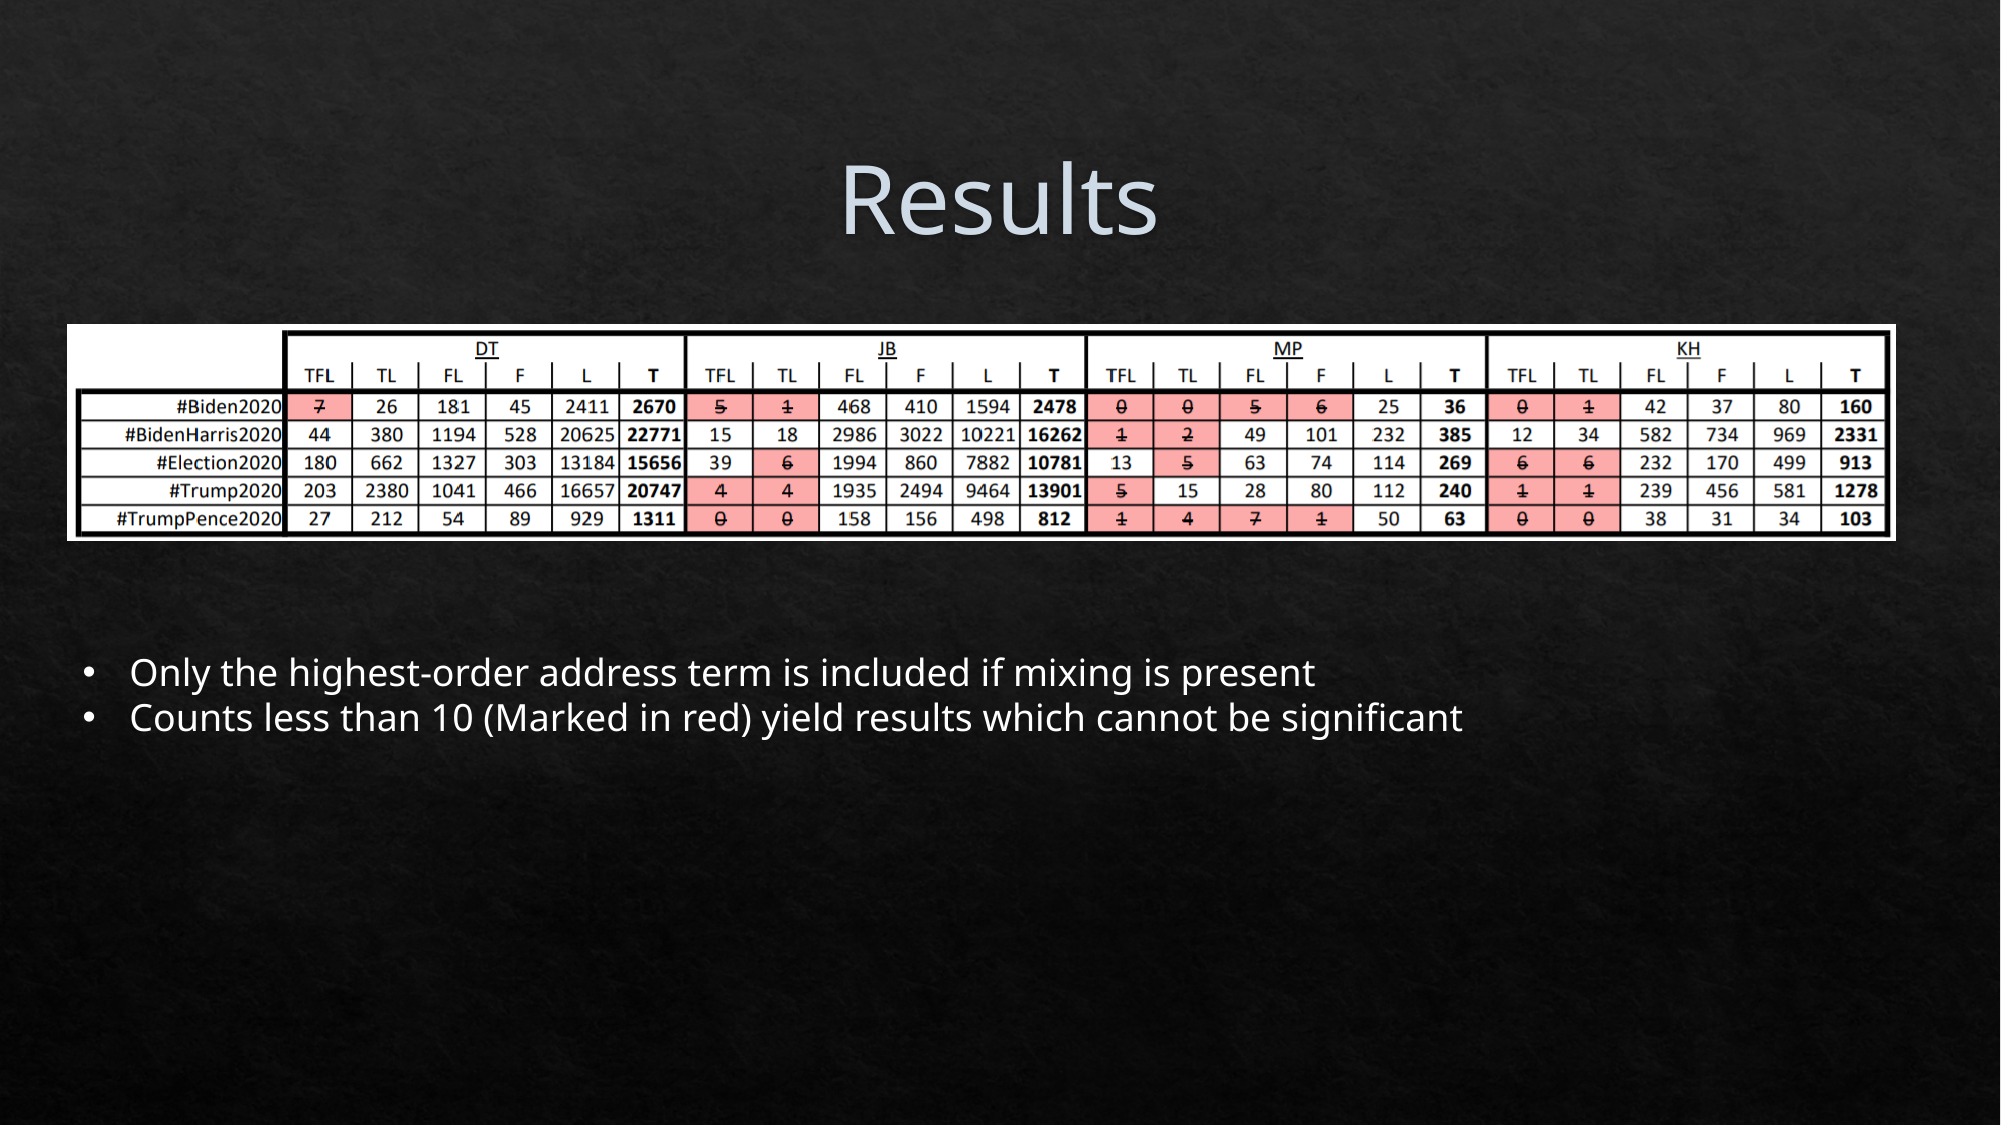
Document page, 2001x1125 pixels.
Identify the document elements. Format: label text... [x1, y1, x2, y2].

picture [67, 323, 1896, 541]
text_box Only the highest-order address term is included if mixing is present Counts less than 10 (Marked in red) yield results which cannot be significant [67, 641, 1632, 747]
title Results [149, 99, 1849, 307]
